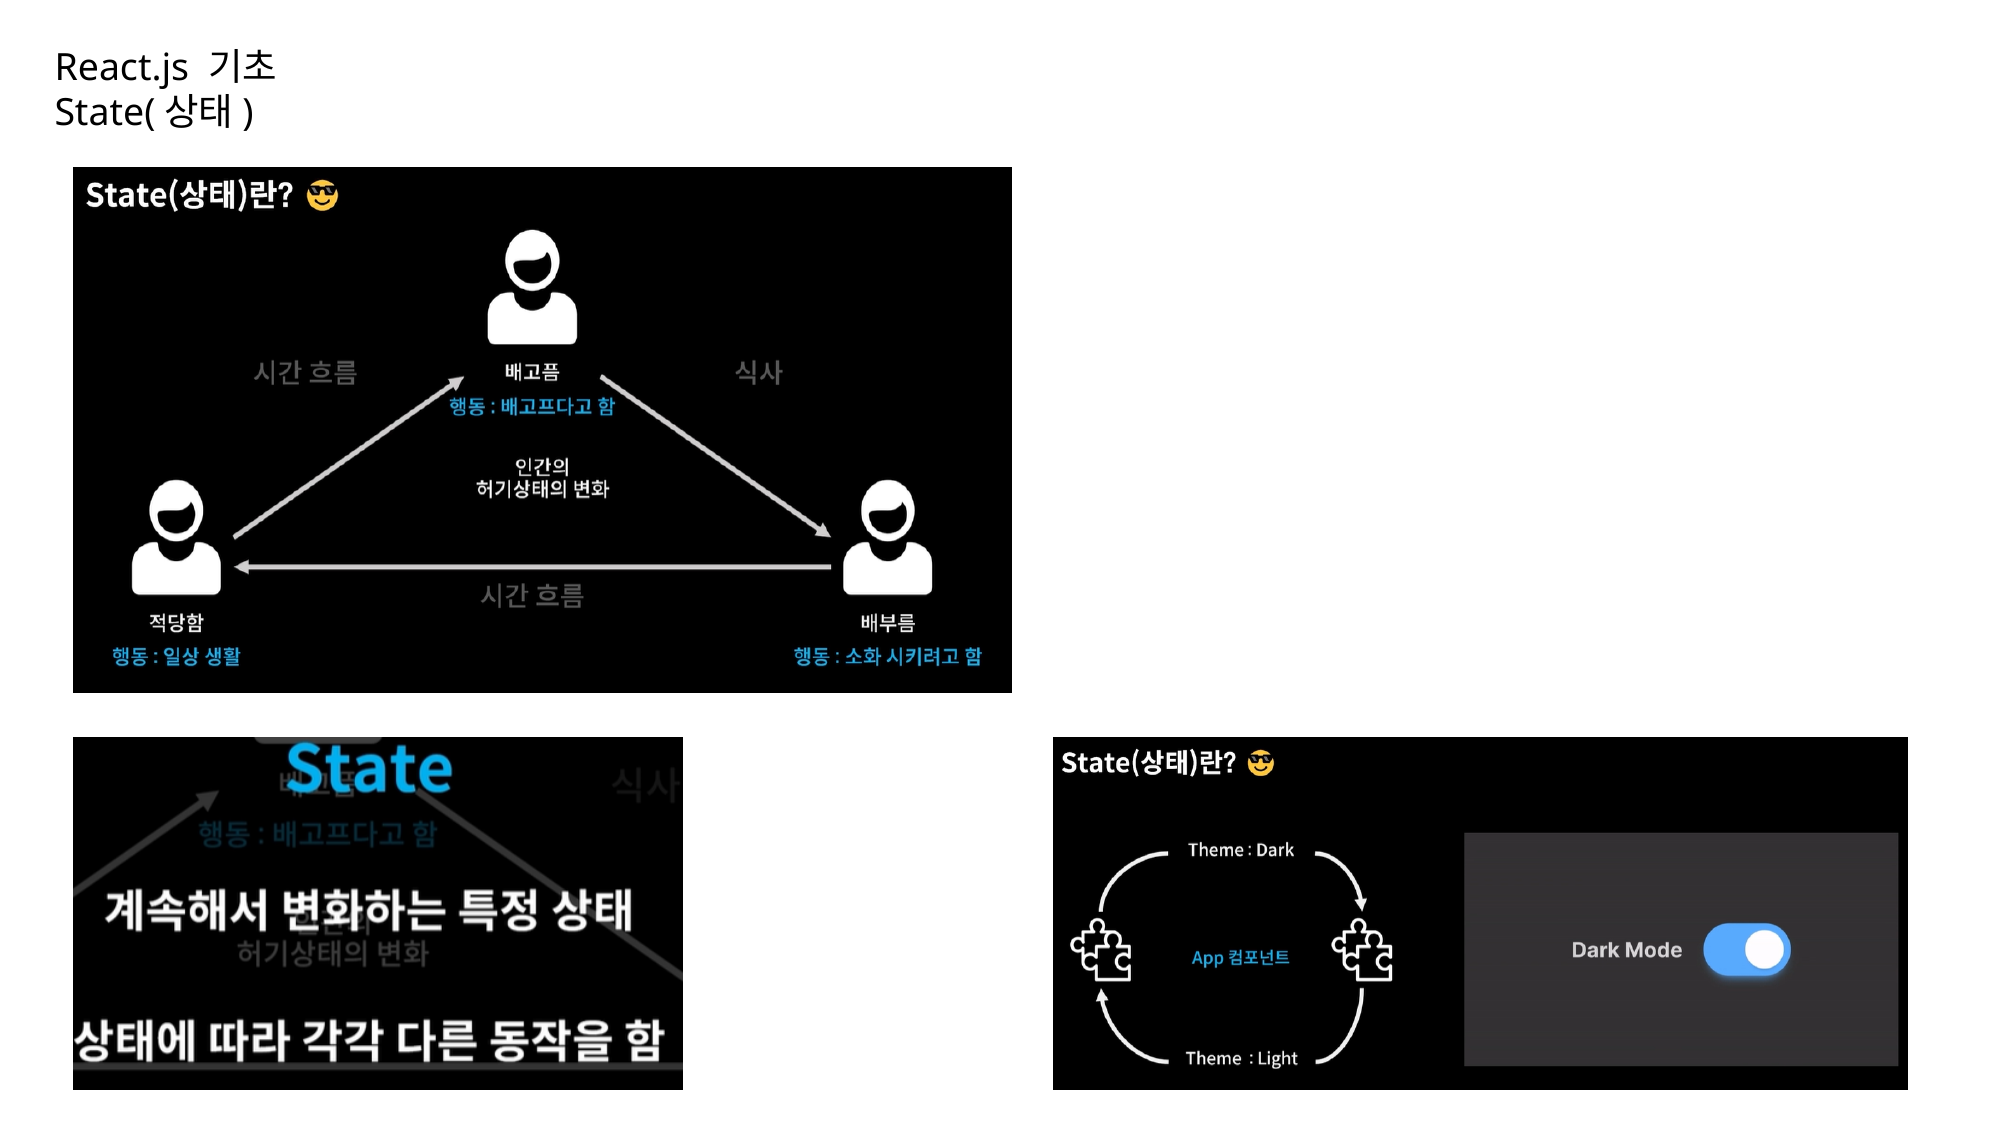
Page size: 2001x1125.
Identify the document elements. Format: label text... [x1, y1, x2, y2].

picture [73, 167, 1012, 693]
picture [1053, 737, 1908, 1090]
picture [73, 737, 683, 1090]
text_box React.js 기초 State(상태) [39, 35, 292, 141]
